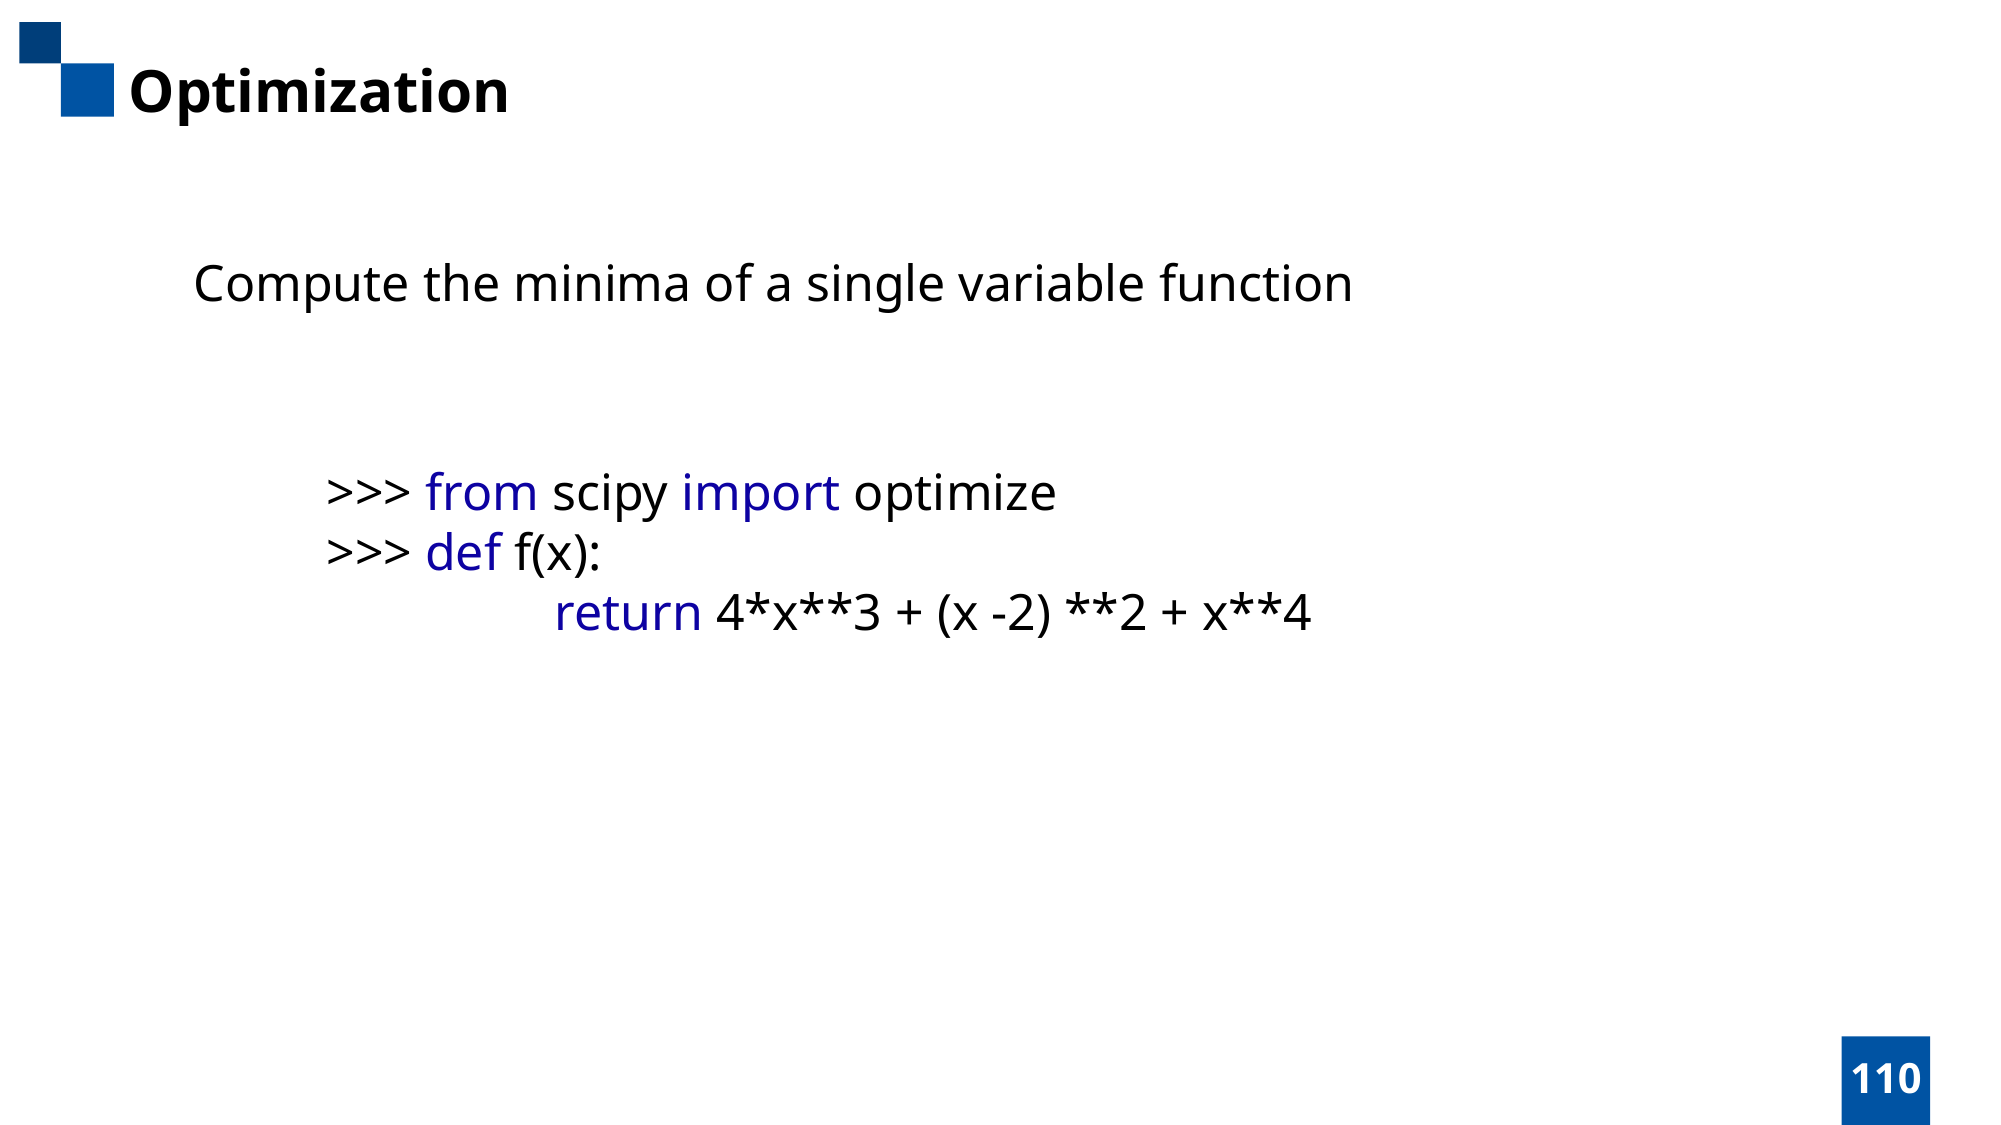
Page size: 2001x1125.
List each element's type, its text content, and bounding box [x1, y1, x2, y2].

slide_number 110 [1771, 1050, 2000, 1111]
text_box >>> from scipy import optimize >>> def f(x): return 4*x**3 + (x -2) **2 + x**4 [311, 452, 1340, 648]
text_box Optimization [113, 47, 540, 132]
text_box Compute the minima of a single variable function [179, 243, 1384, 319]
